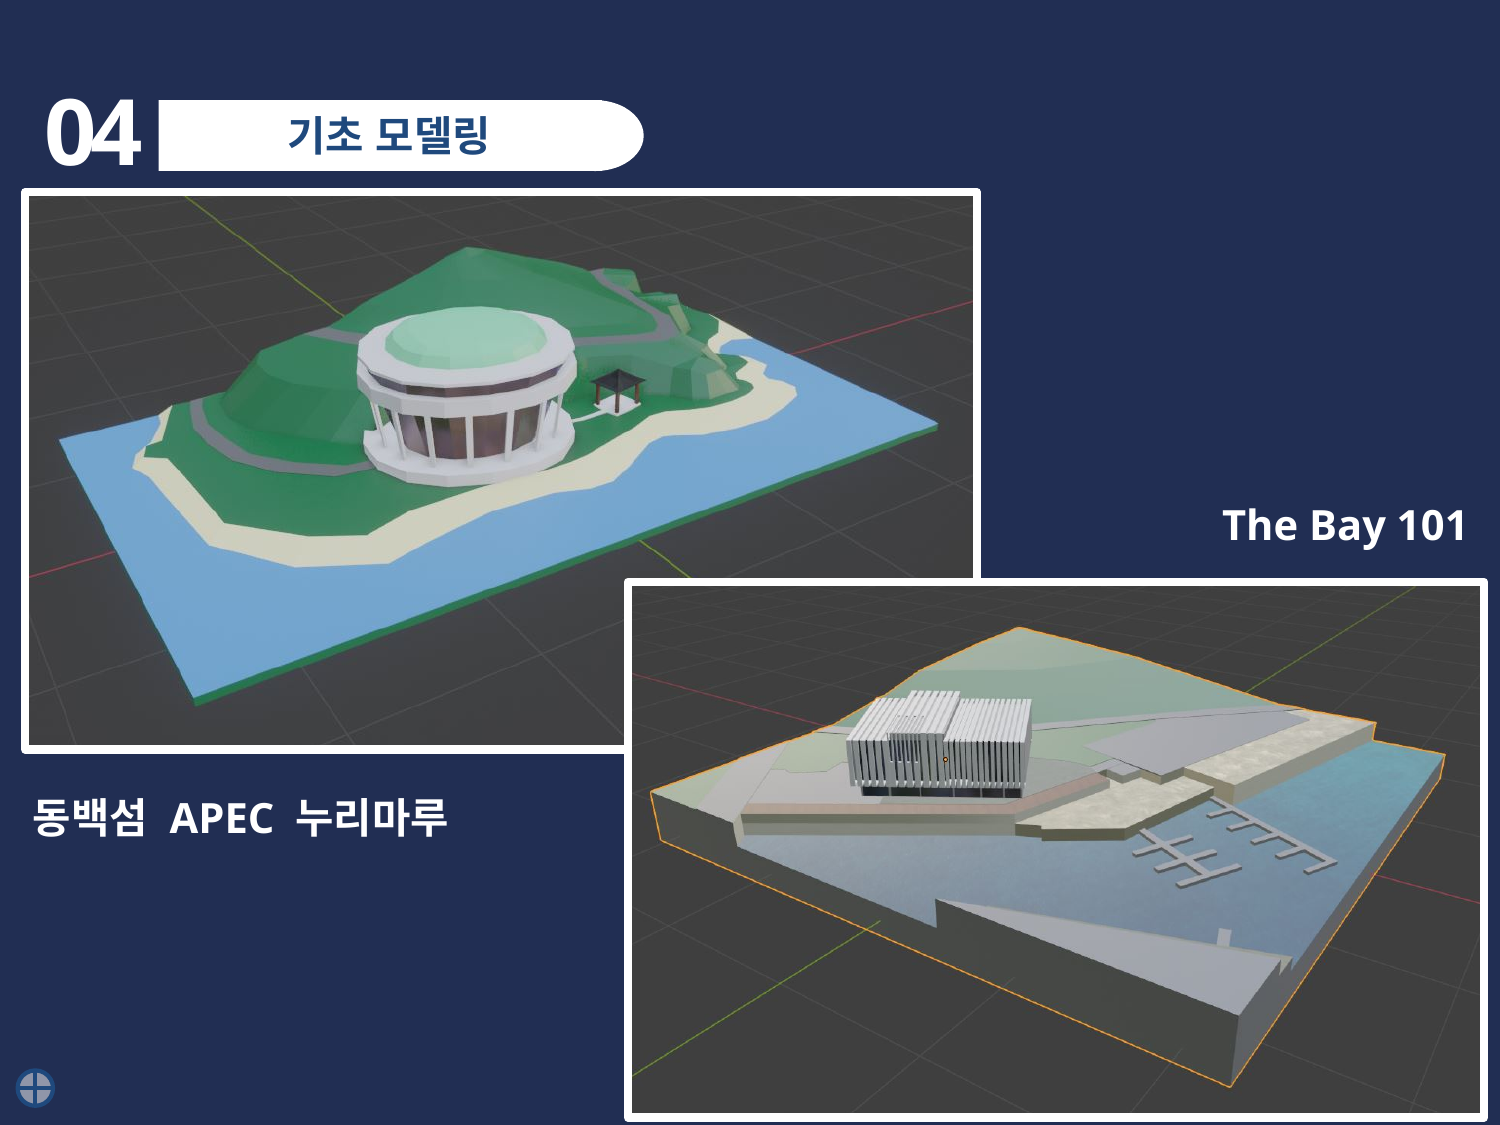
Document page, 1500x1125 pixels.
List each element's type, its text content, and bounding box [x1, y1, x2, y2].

text_box 동백섬 APEC 누리마루 [17, 784, 491, 849]
picture [29, 196, 1481, 1114]
text_box [15, 1068, 56, 1108]
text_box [158, 99, 644, 172]
text_box The Bay 101 [1045, 491, 1484, 557]
text_box 04 [29, 66, 195, 188]
